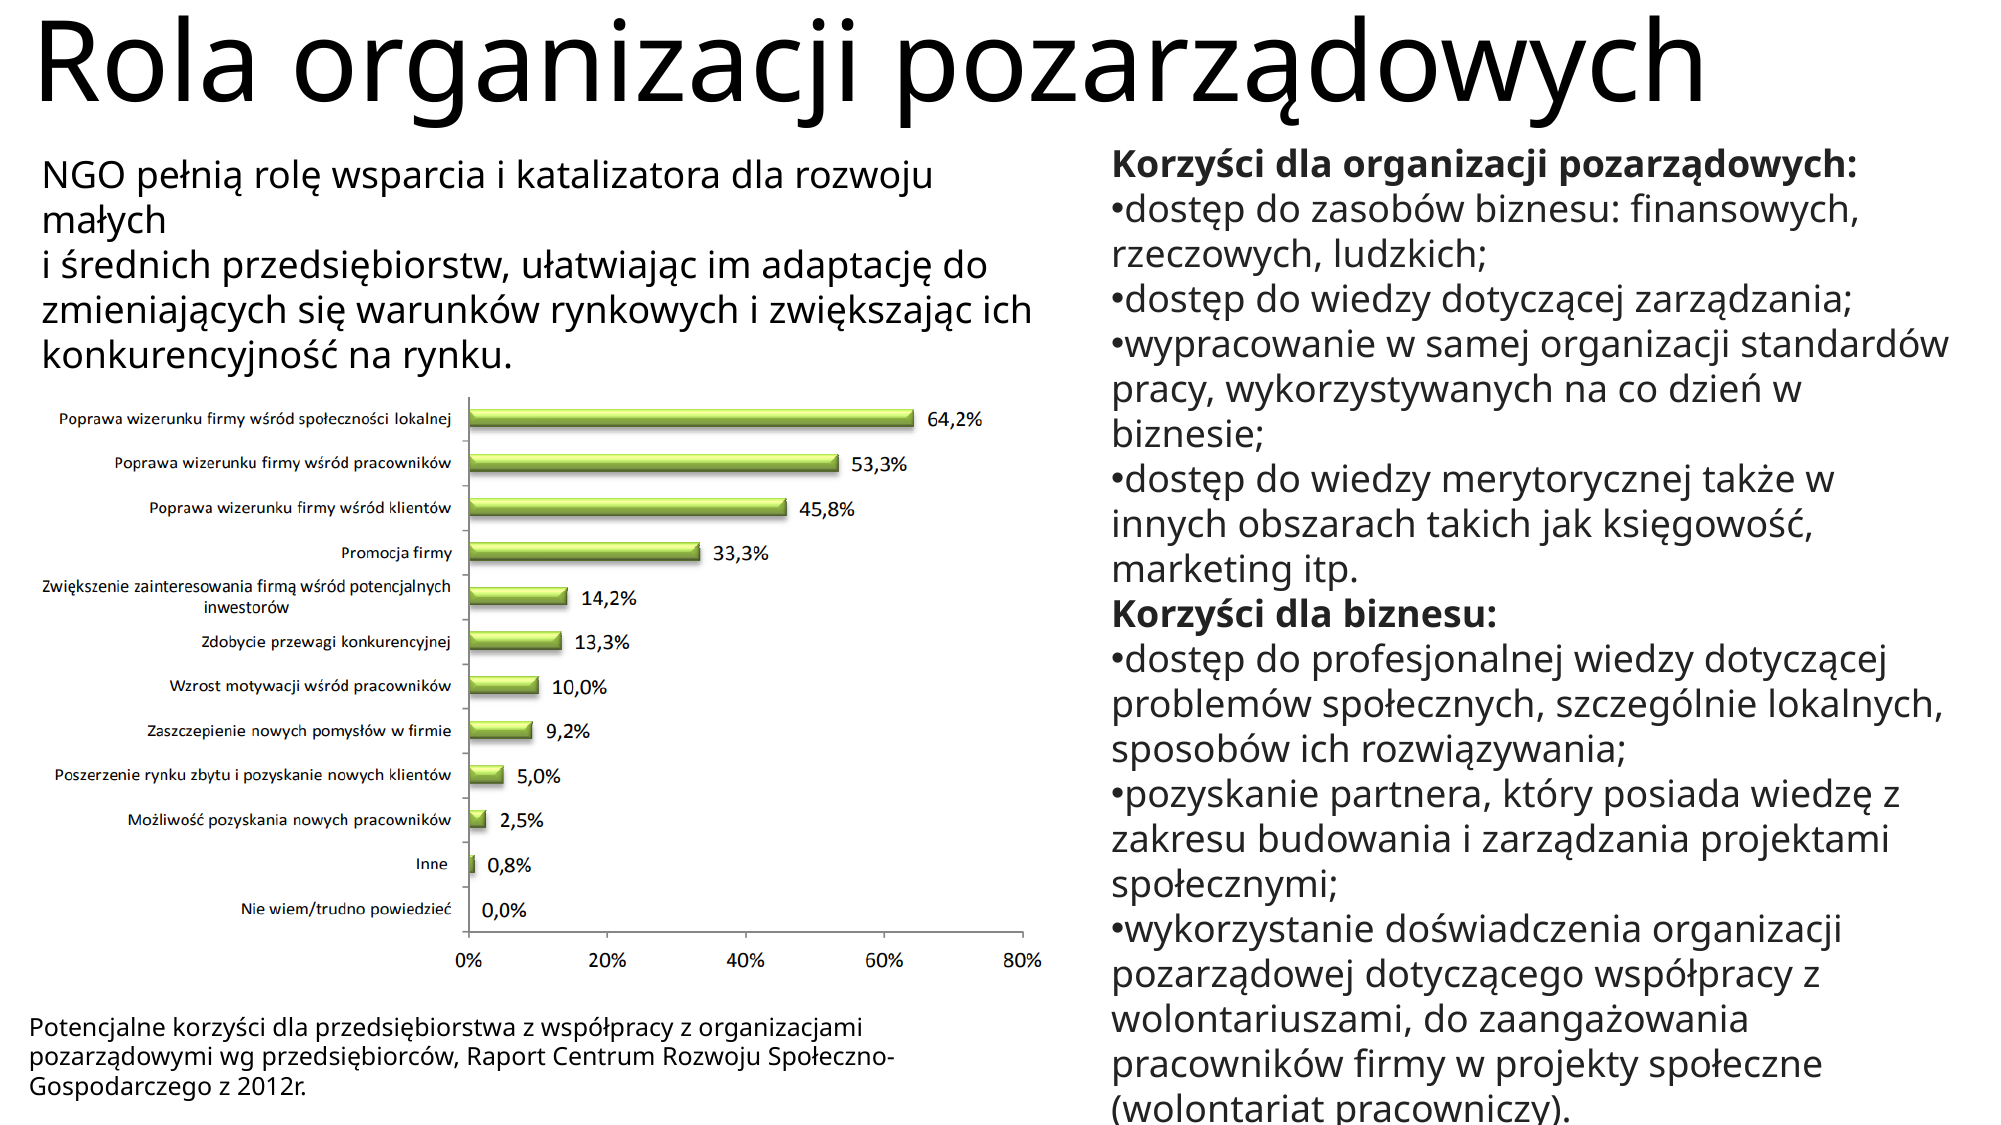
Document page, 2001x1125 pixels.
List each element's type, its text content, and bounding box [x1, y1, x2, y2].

text_box Potencjalne korzyści dla przedsiębiorstwa z współpracy z organizacjami pozarządowymi wg przedsiębiorców, Raport Centrum Rozwoju Społeczno-Gospodarczego z 2012r. [13, 1003, 1000, 1109]
picture [25, 396, 1050, 982]
title Rola organizacji pozarządowych [0, 0, 1743, 134]
text_box Korzyści dla organizacji pozarządowych: dostęp do zasobów biznesu: finansowych, rzeczowych, ludzkich; dostęp do wiedzy dotyczącej zarządzania; wypracowanie w samej organizacji standardów pracy, wykorzystywanych na co dzień w biznesie; dostęp do wiedzy merytorycznej także w innych obszarach takich jak księgowość, marketing itp. Korzyści dla biznesu: dostęp do profesjonalnej wiedzy dotyczącej problemów społecznych, szczególnie lokalnych, sposobów ich rozwiązywania; pozyskanie partnera, który posiada wiedzę z zakresu budowania i zarządzania projektami społecznymi; wykorzystanie doświadczenia organizacji pozarządowej dotyczącego współpracy z wolontariuszami, do zaangażowania pracowników firmy w projekty społeczne (wolontariat pracowniczy). [1096, 132, 1974, 1125]
text_box NGO pełnią rolę wsparcia i katalizatora dla rozwoju małych i średnich przedsiębiorstw, ułatwiając im adaptację do zmieniających się warunków rynkowych i zwiększając ich konkurencyjność na rynku. [26, 144, 1062, 429]
